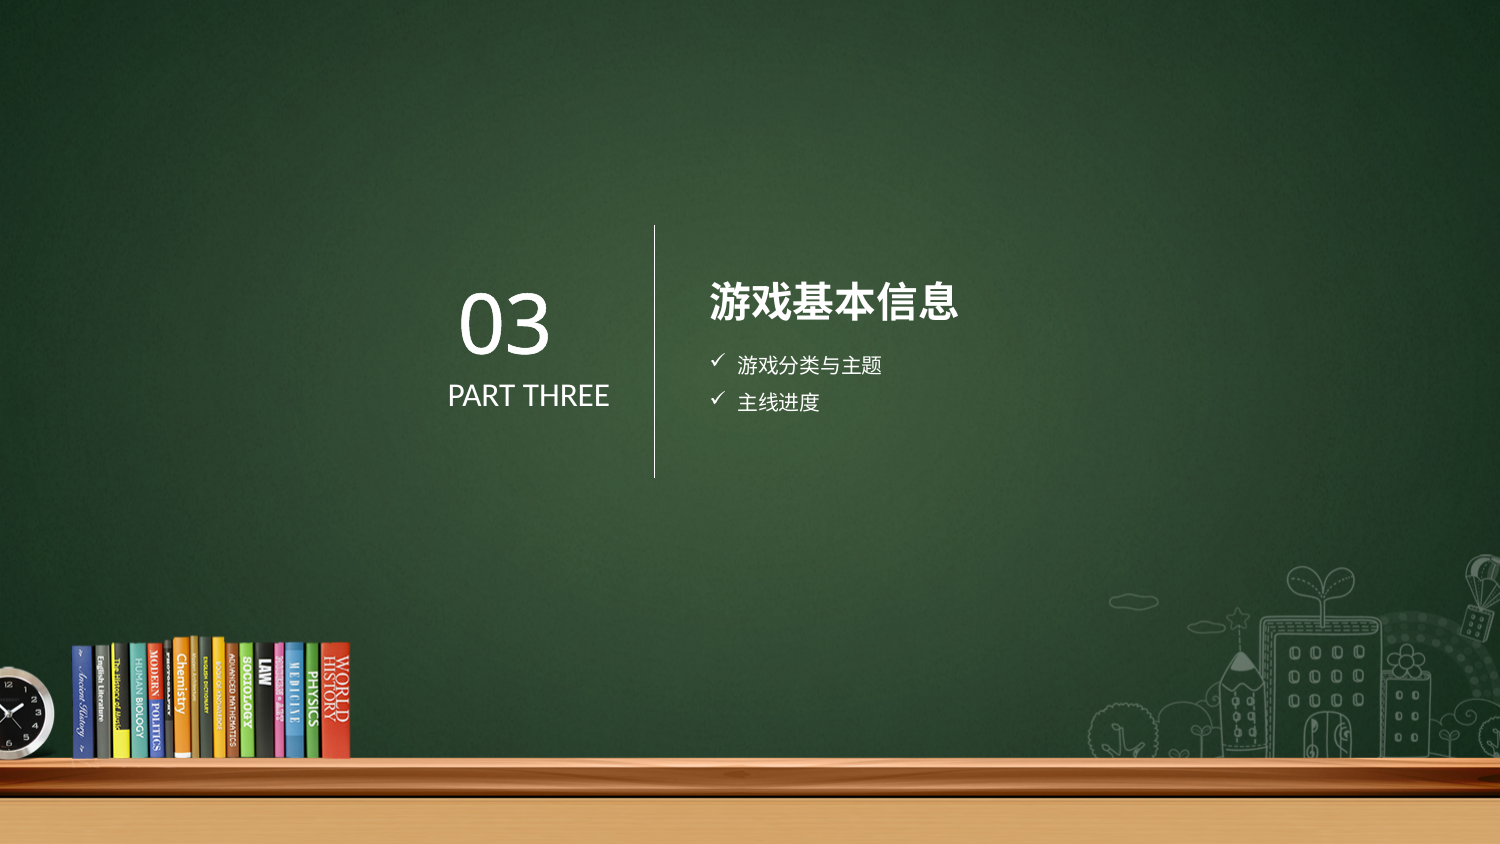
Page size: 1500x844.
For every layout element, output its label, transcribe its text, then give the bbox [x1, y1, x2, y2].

picture [0, 0, 1500, 844]
text_box PART THREE [426, 366, 632, 421]
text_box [694, 268, 1109, 424]
text_box 03 [442, 262, 615, 366]
